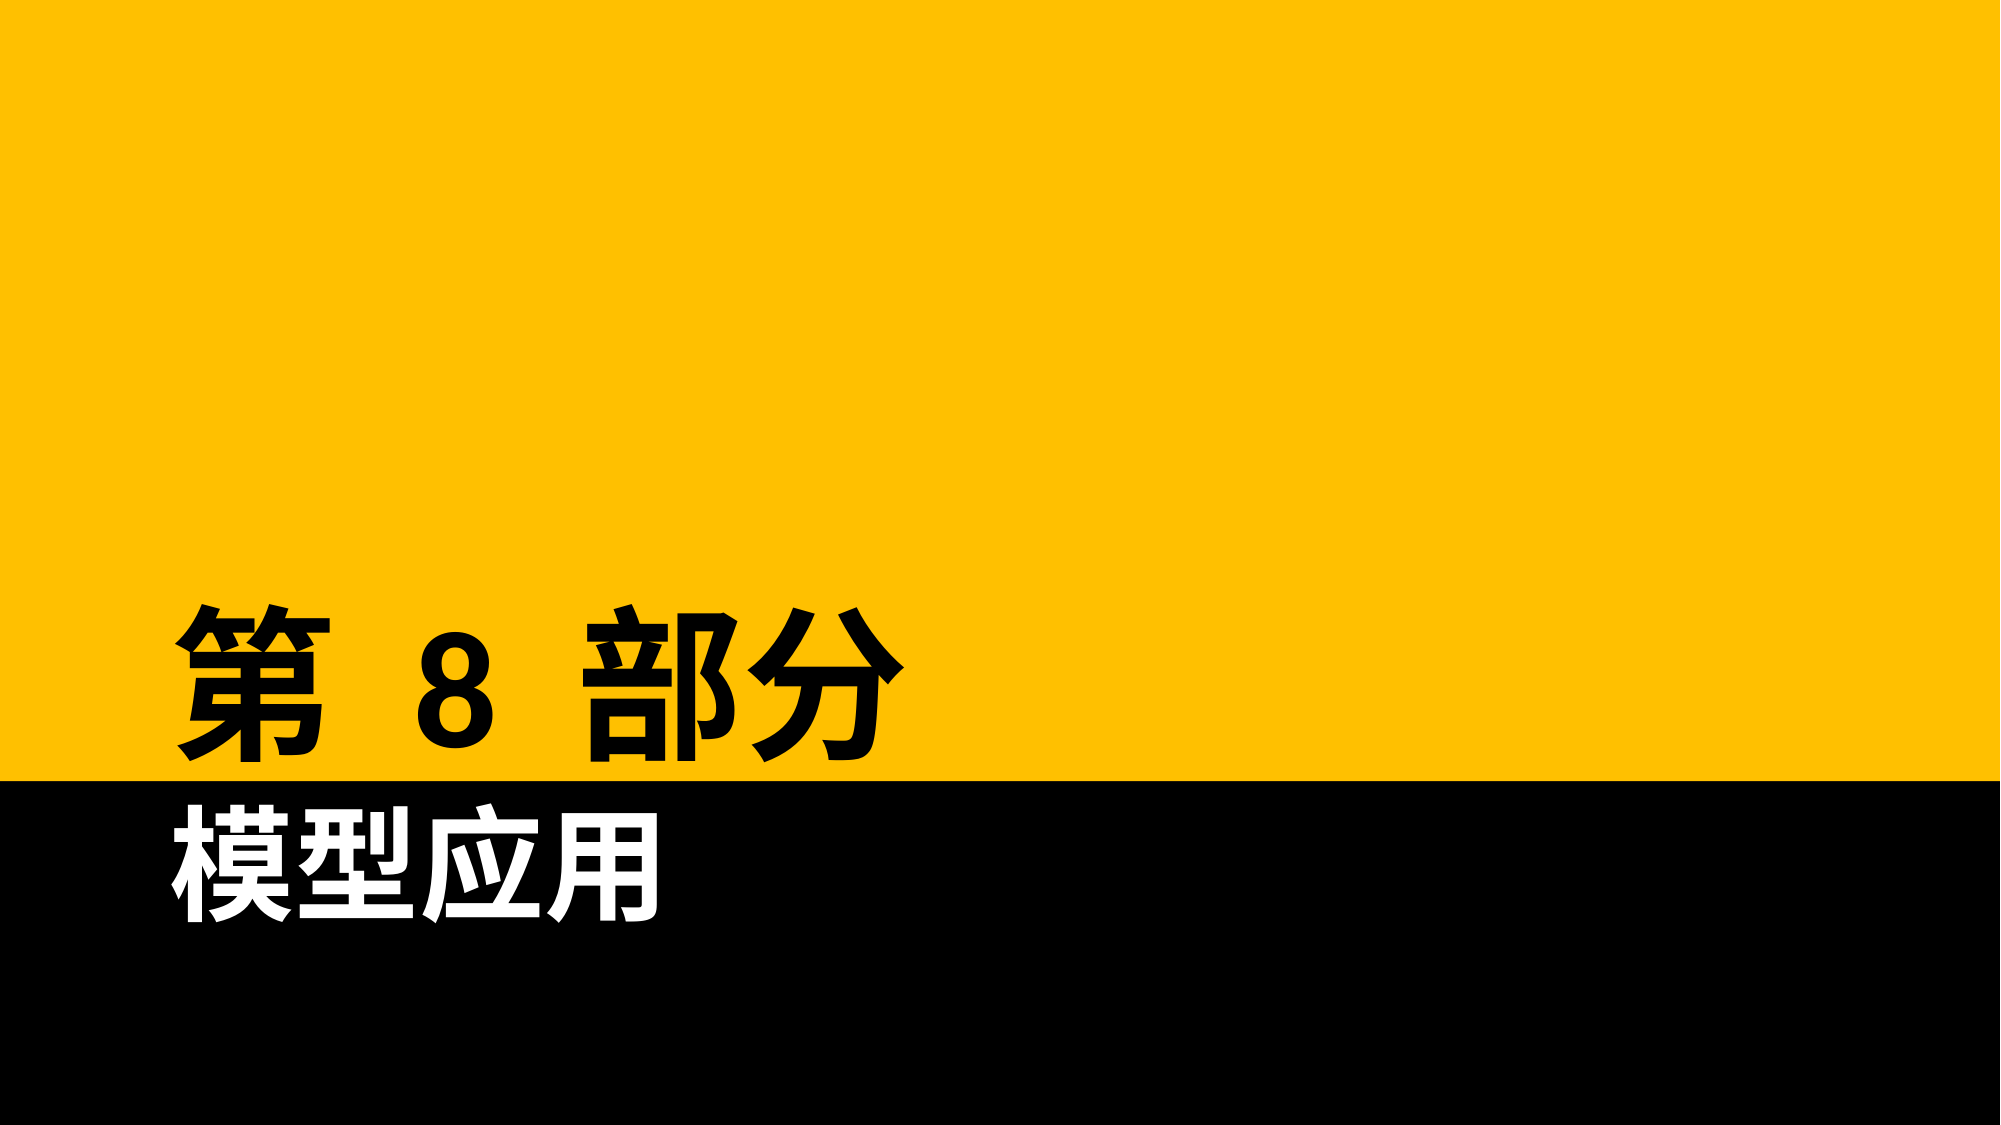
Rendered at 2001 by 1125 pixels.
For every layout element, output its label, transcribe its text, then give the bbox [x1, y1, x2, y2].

list 第 8 部分 [154, 595, 1442, 782]
list 模型应用 [154, 796, 1442, 955]
